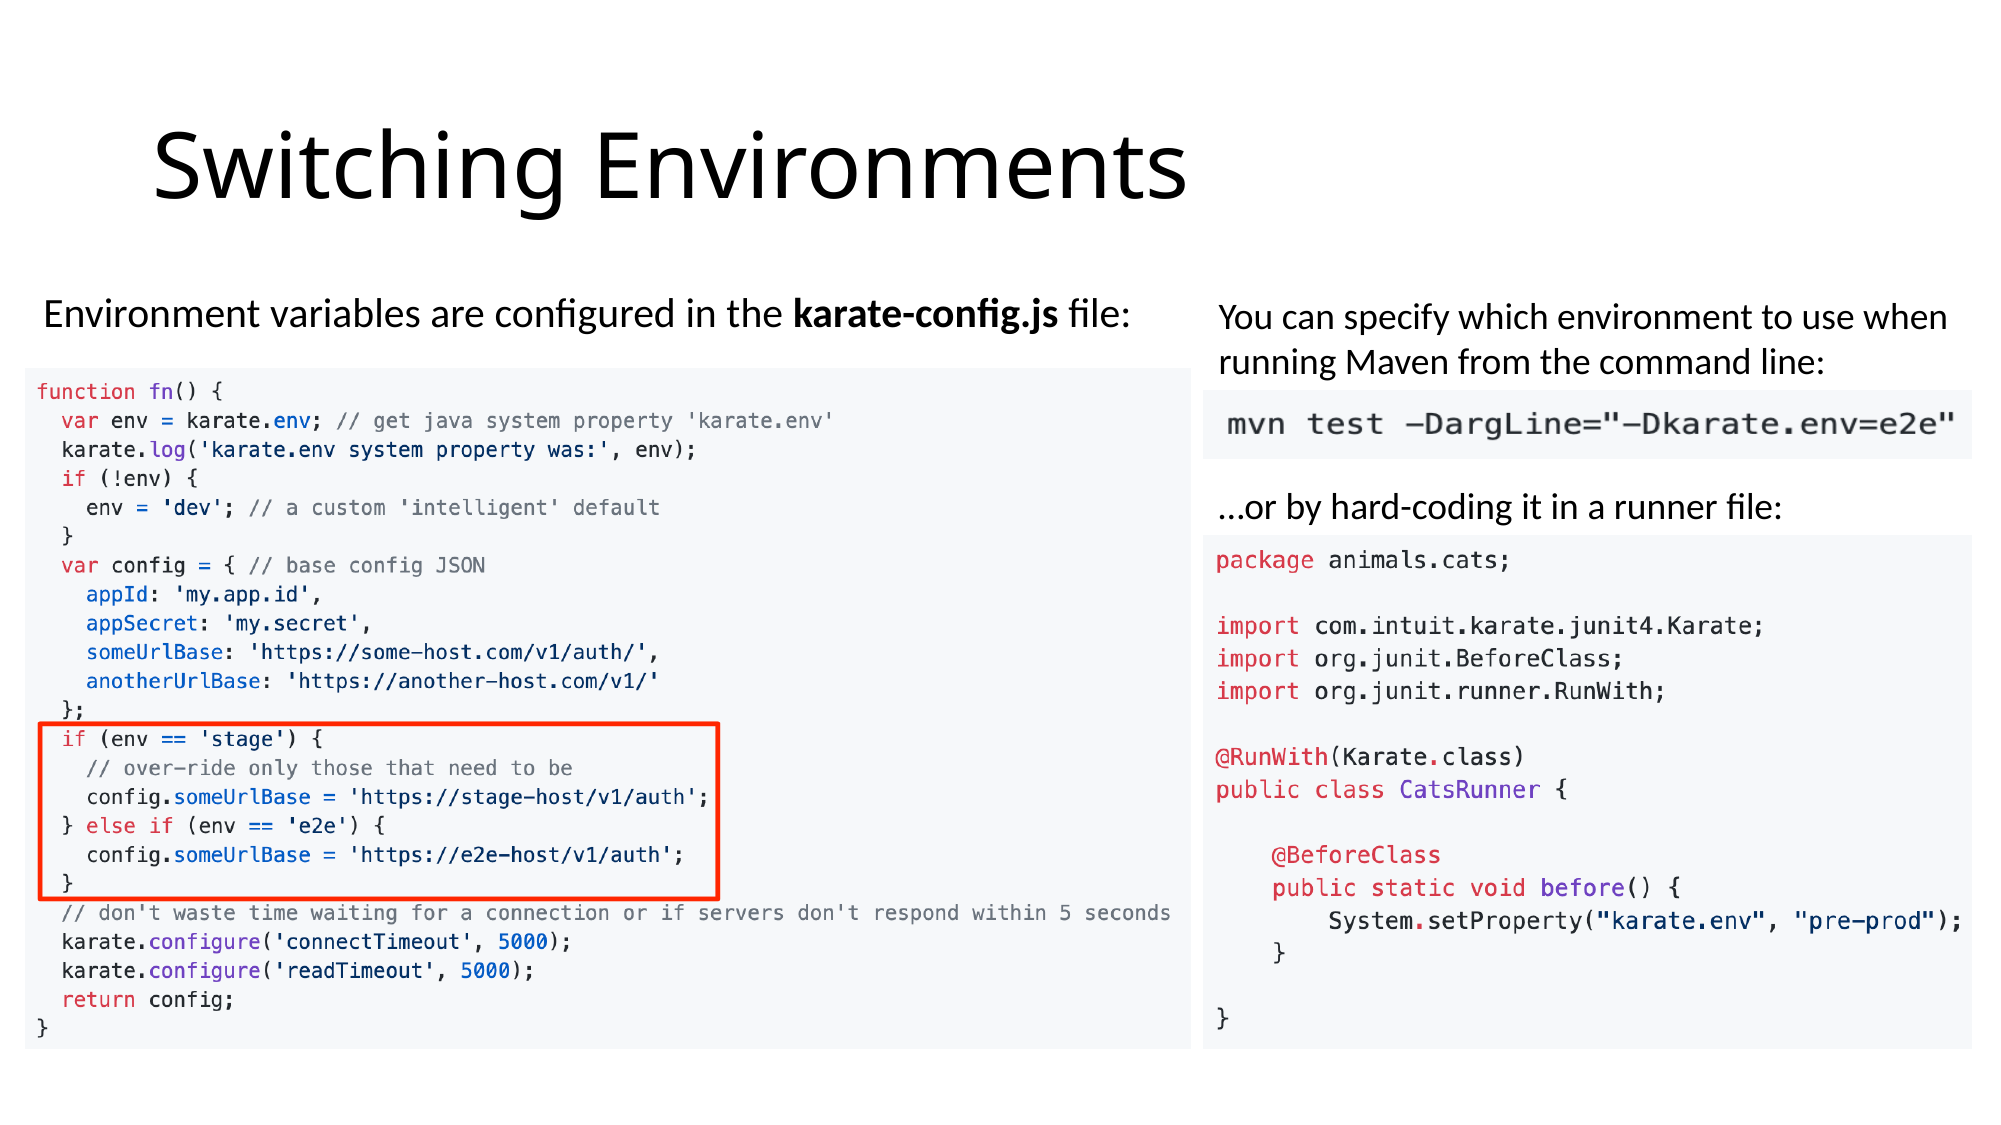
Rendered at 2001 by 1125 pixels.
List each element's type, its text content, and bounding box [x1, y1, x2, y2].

picture [25, 368, 1191, 1049]
picture [1203, 390, 1972, 460]
text_box …or by hard-coding it in a runner file: [1203, 474, 1972, 535]
text_box You can specify which environment to use when running Maven from the command line: [1203, 284, 1972, 389]
title Switching Environments [137, 59, 1863, 278]
picture [1203, 535, 1972, 1049]
list Environment variables are configured in the karate-config.js file: [28, 284, 1190, 368]
